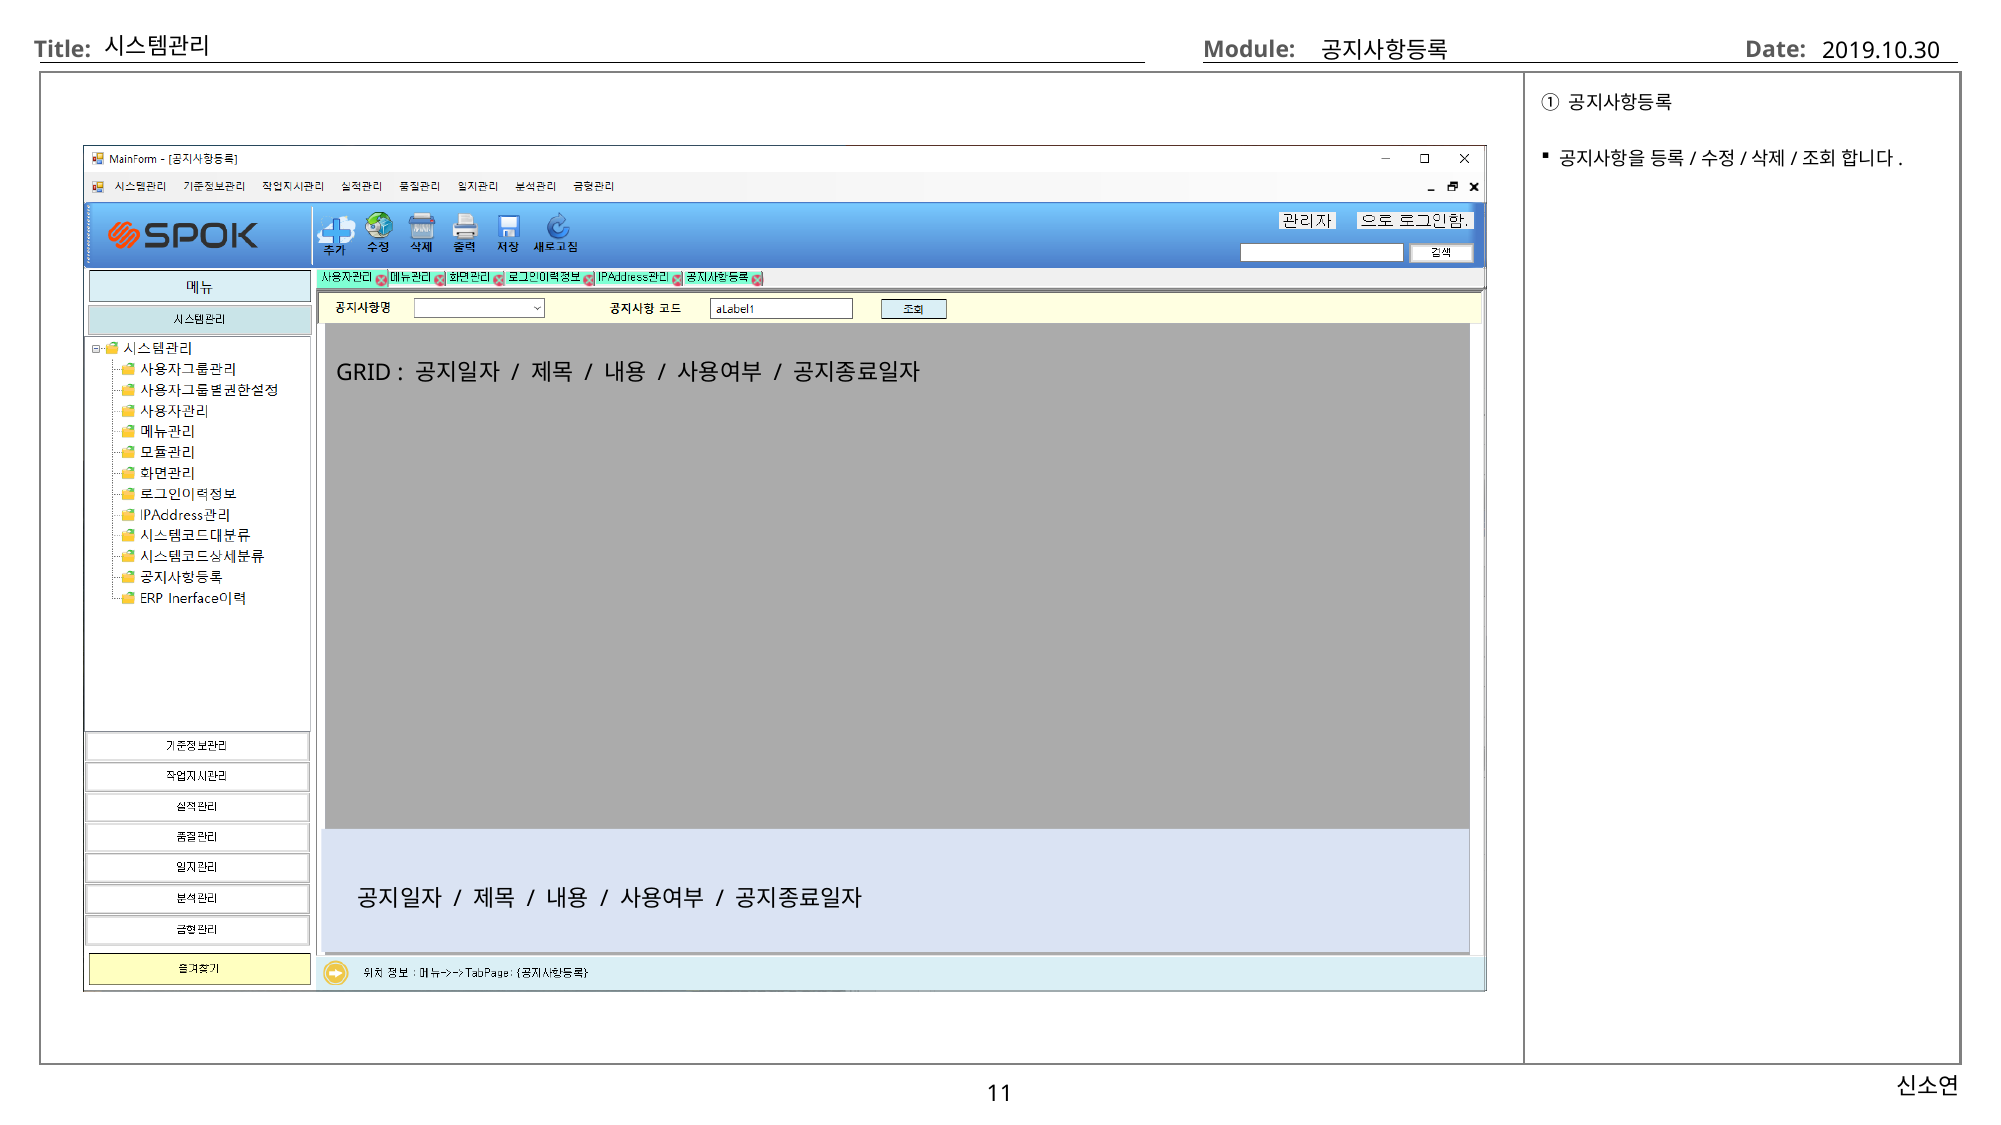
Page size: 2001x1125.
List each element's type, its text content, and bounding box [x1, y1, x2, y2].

list 공지사항등록 [1321, 31, 1651, 67]
title 시스템관리 [104, 29, 1123, 66]
picture [83, 145, 1487, 992]
list 2019.10.30 [1822, 31, 1990, 67]
text_box ① 공지사항등록 공지사항을 등록/수정/삭제/조회 합니다. [1526, 72, 1960, 211]
list 신소연 [1526, 1067, 1960, 1103]
